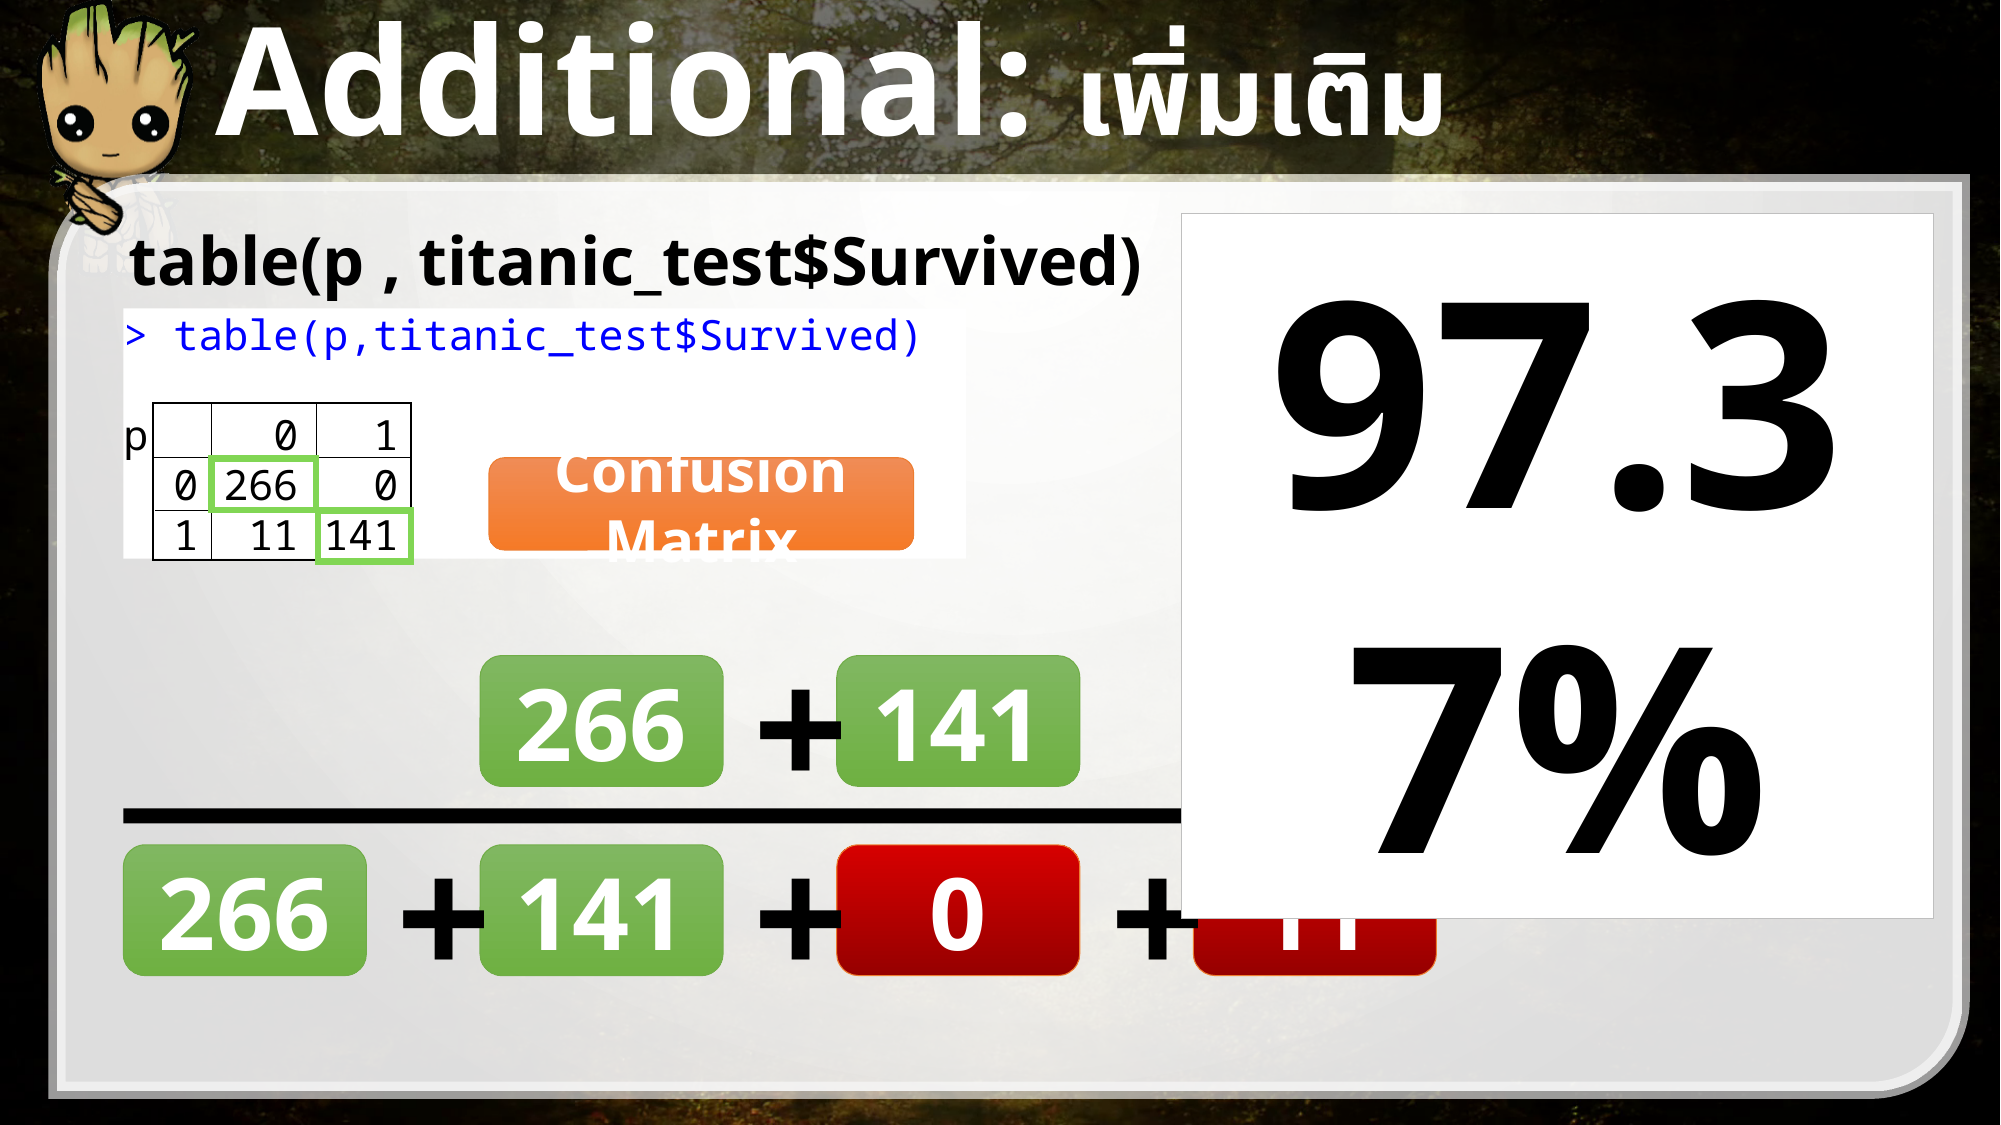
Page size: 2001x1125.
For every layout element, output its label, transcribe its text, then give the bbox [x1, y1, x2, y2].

title Additional: เพิ่มเติม [199, 0, 2000, 175]
text_box table(p , titanic_test$Survived) [114, 211, 1925, 307]
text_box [123, 844, 1437, 976]
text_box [153, 403, 411, 560]
text_box 97.37% [1181, 213, 1934, 919]
text_box > table(p,titanic_test$Survived) p 0 1 0 266 0 1 11 141 [123, 308, 967, 559]
picture [0, 0, 2000, 1125]
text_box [480, 655, 1080, 787]
text_box [122, 807, 1181, 824]
text_box Confusion Matrix [488, 457, 915, 551]
